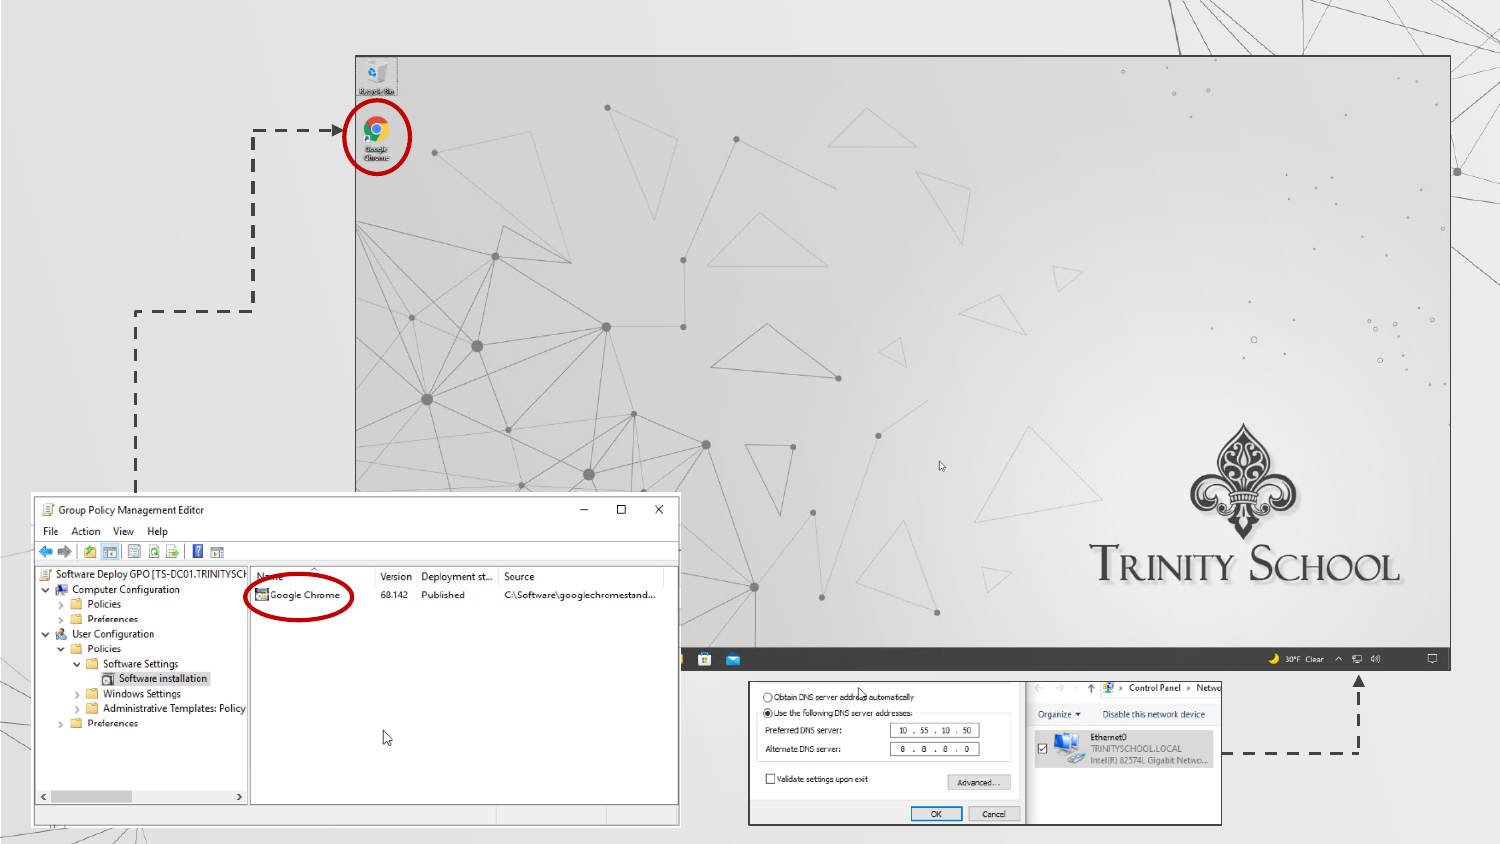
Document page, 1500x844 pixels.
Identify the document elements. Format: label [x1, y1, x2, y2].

picture [0, 0, 1500, 844]
text_box [344, 116, 350, 158]
text_box [12, 252, 376, 371]
